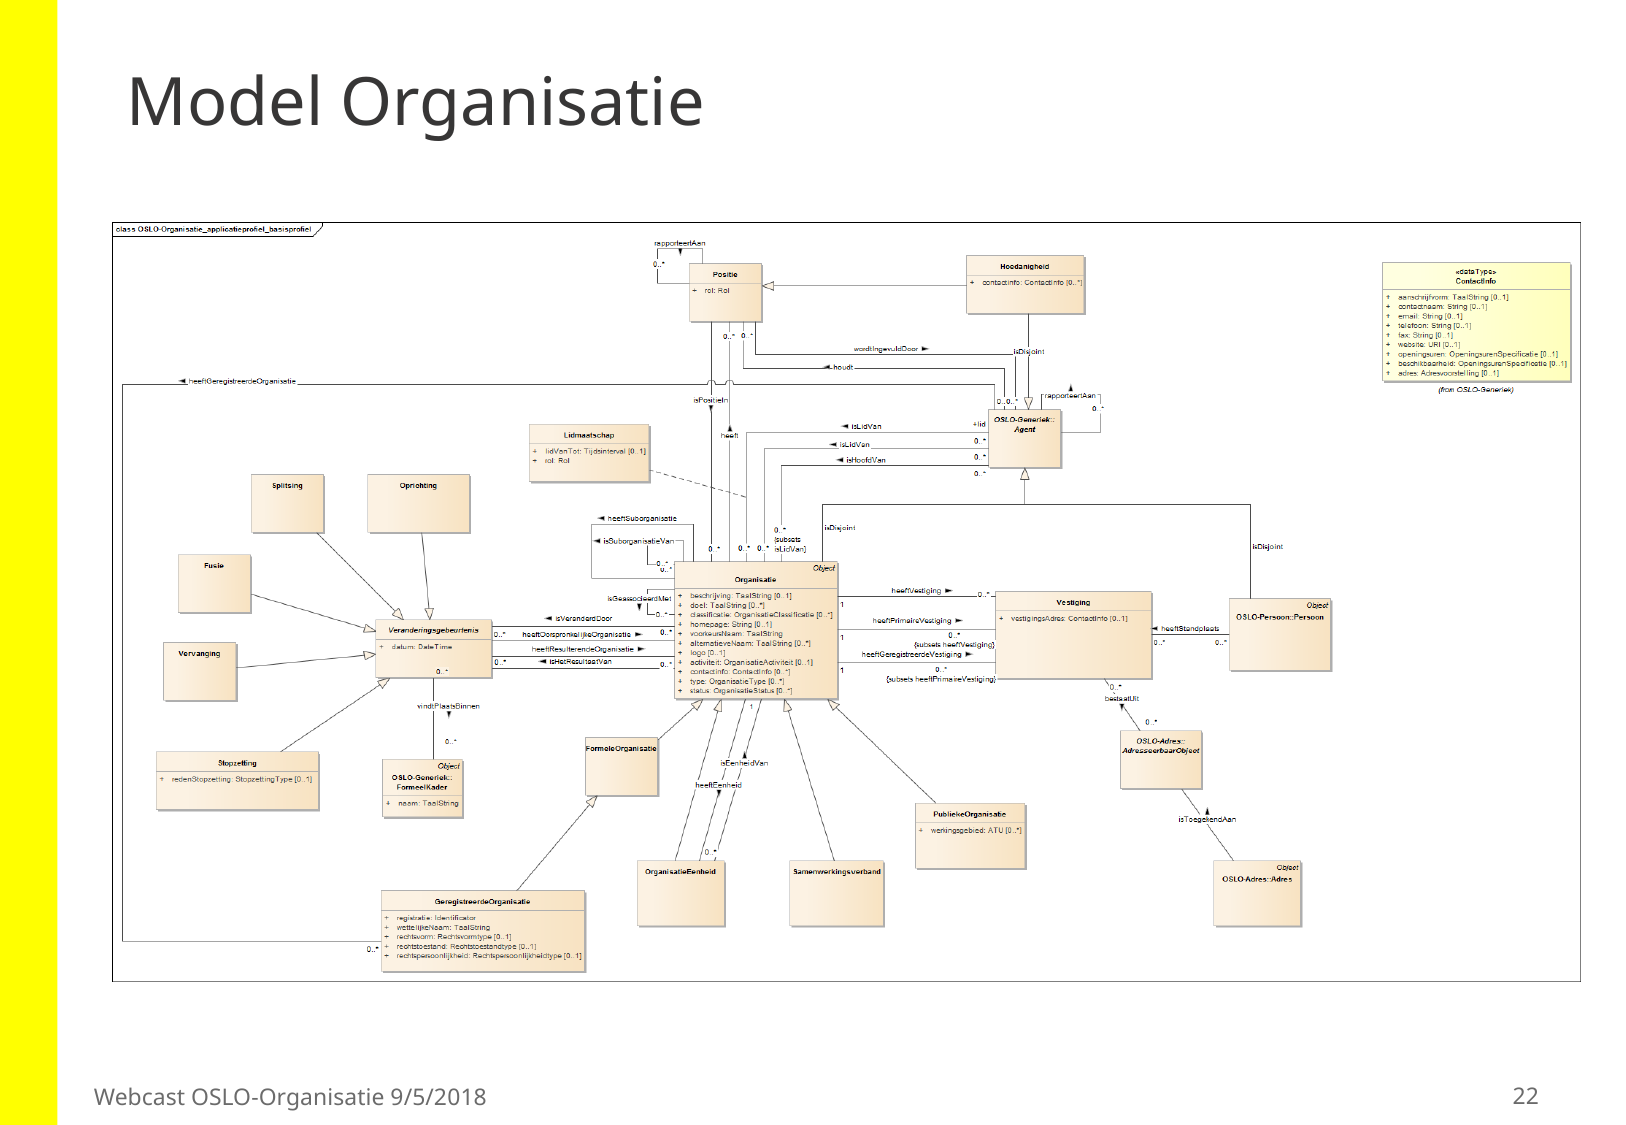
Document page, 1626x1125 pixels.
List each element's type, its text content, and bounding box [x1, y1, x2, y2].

footer Webcast OSLO-Organisatie 9/5/2018 [78, 1083, 1077, 1113]
slide_number 22 [1424, 1075, 1548, 1120]
title Model Organisatie [111, 59, 1514, 221]
picture [111, 221, 1581, 982]
